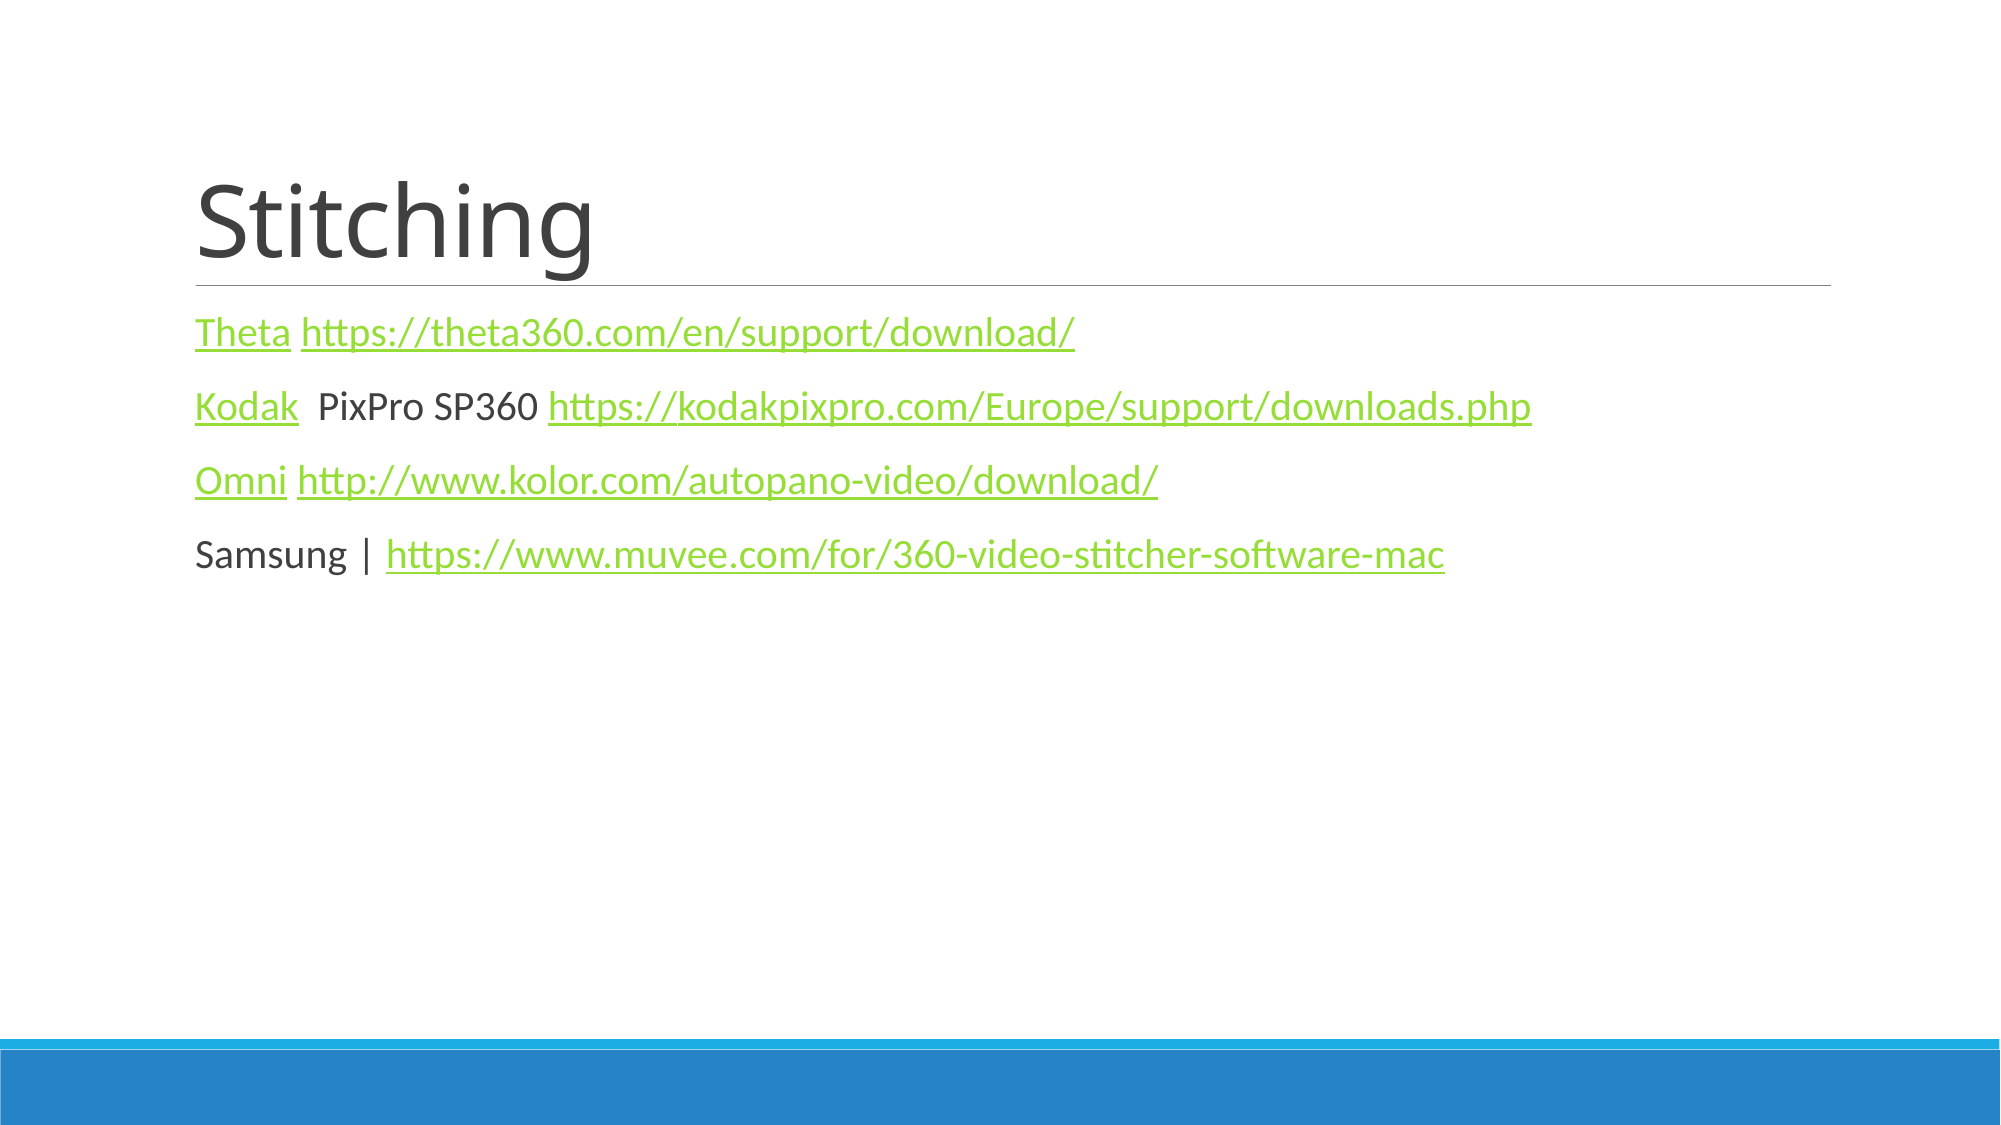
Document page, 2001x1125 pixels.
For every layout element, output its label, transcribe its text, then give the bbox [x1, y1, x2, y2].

title Stitching [180, 47, 1830, 285]
list Theta https://theta360.com/en/support/download/ Kodak PixPro SP360 https://kodakpixpro.com/Europe/support/downloads.php Omni http://www.kolor.com/autopano-video/download/ Samsung | https://www.muvee.com/for/360-video-stitcher-software-mac [180, 302, 1830, 963]
